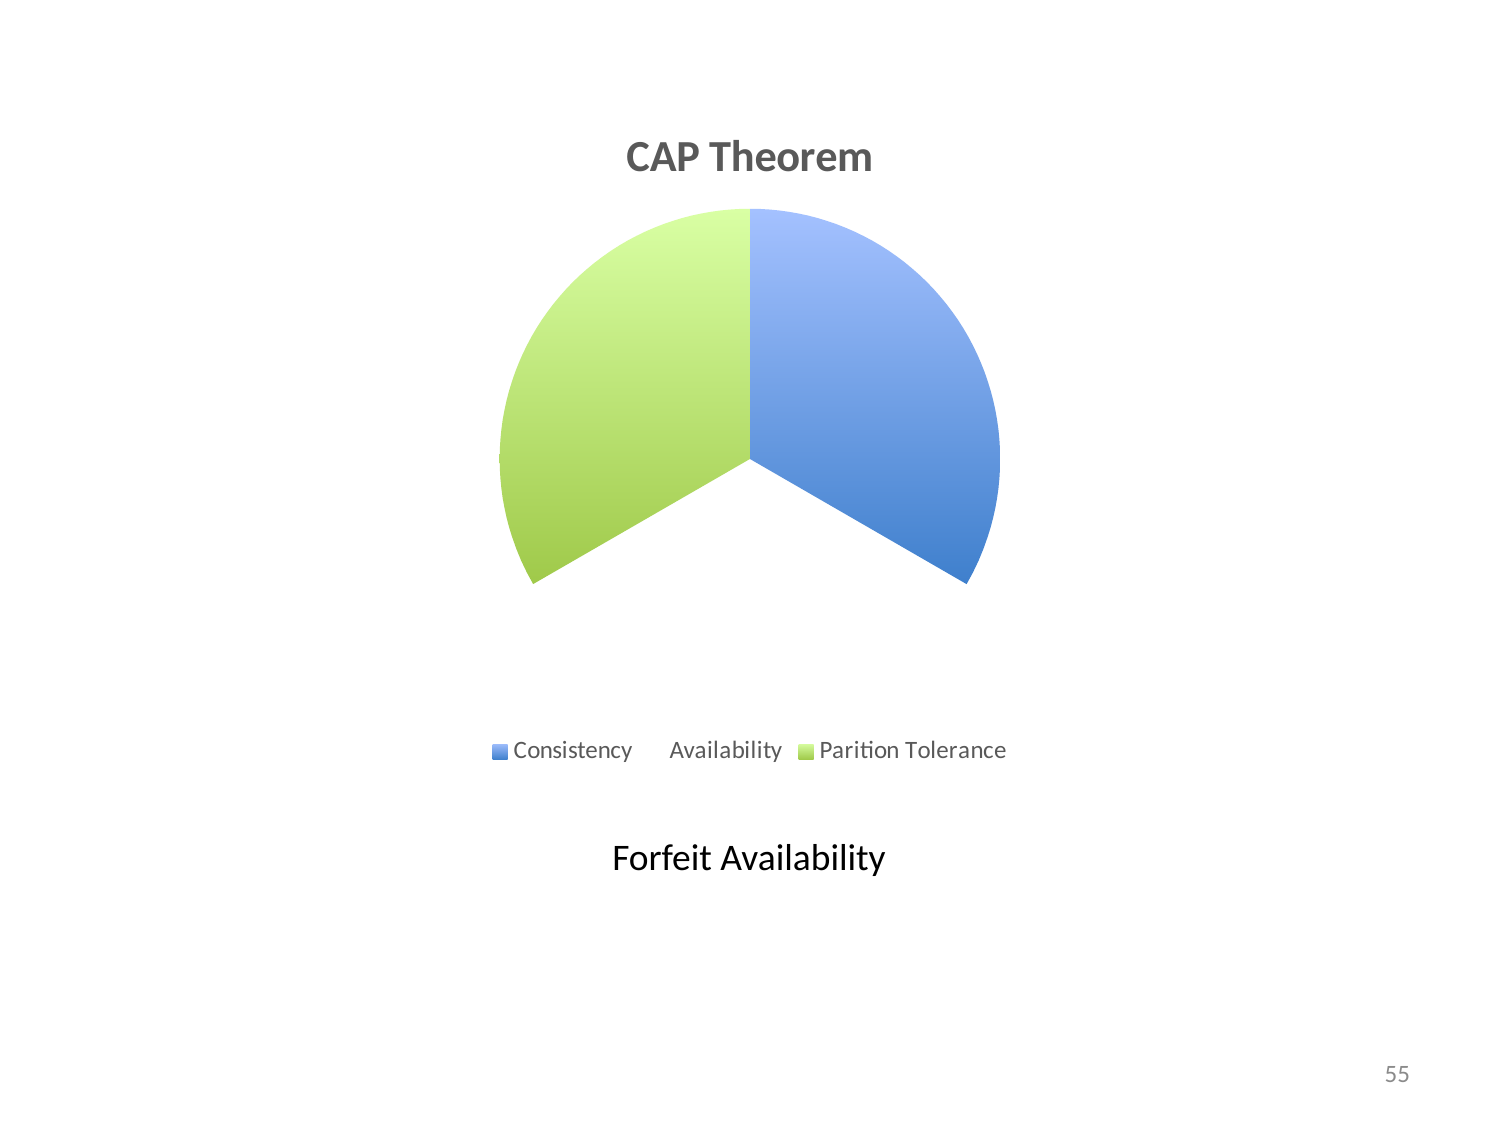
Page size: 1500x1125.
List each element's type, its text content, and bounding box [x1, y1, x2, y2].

text_box Forfeit Availability [273, 825, 1225, 886]
chart [249, 103, 1251, 771]
slide_number 55 [1074, 1042, 1425, 1103]
